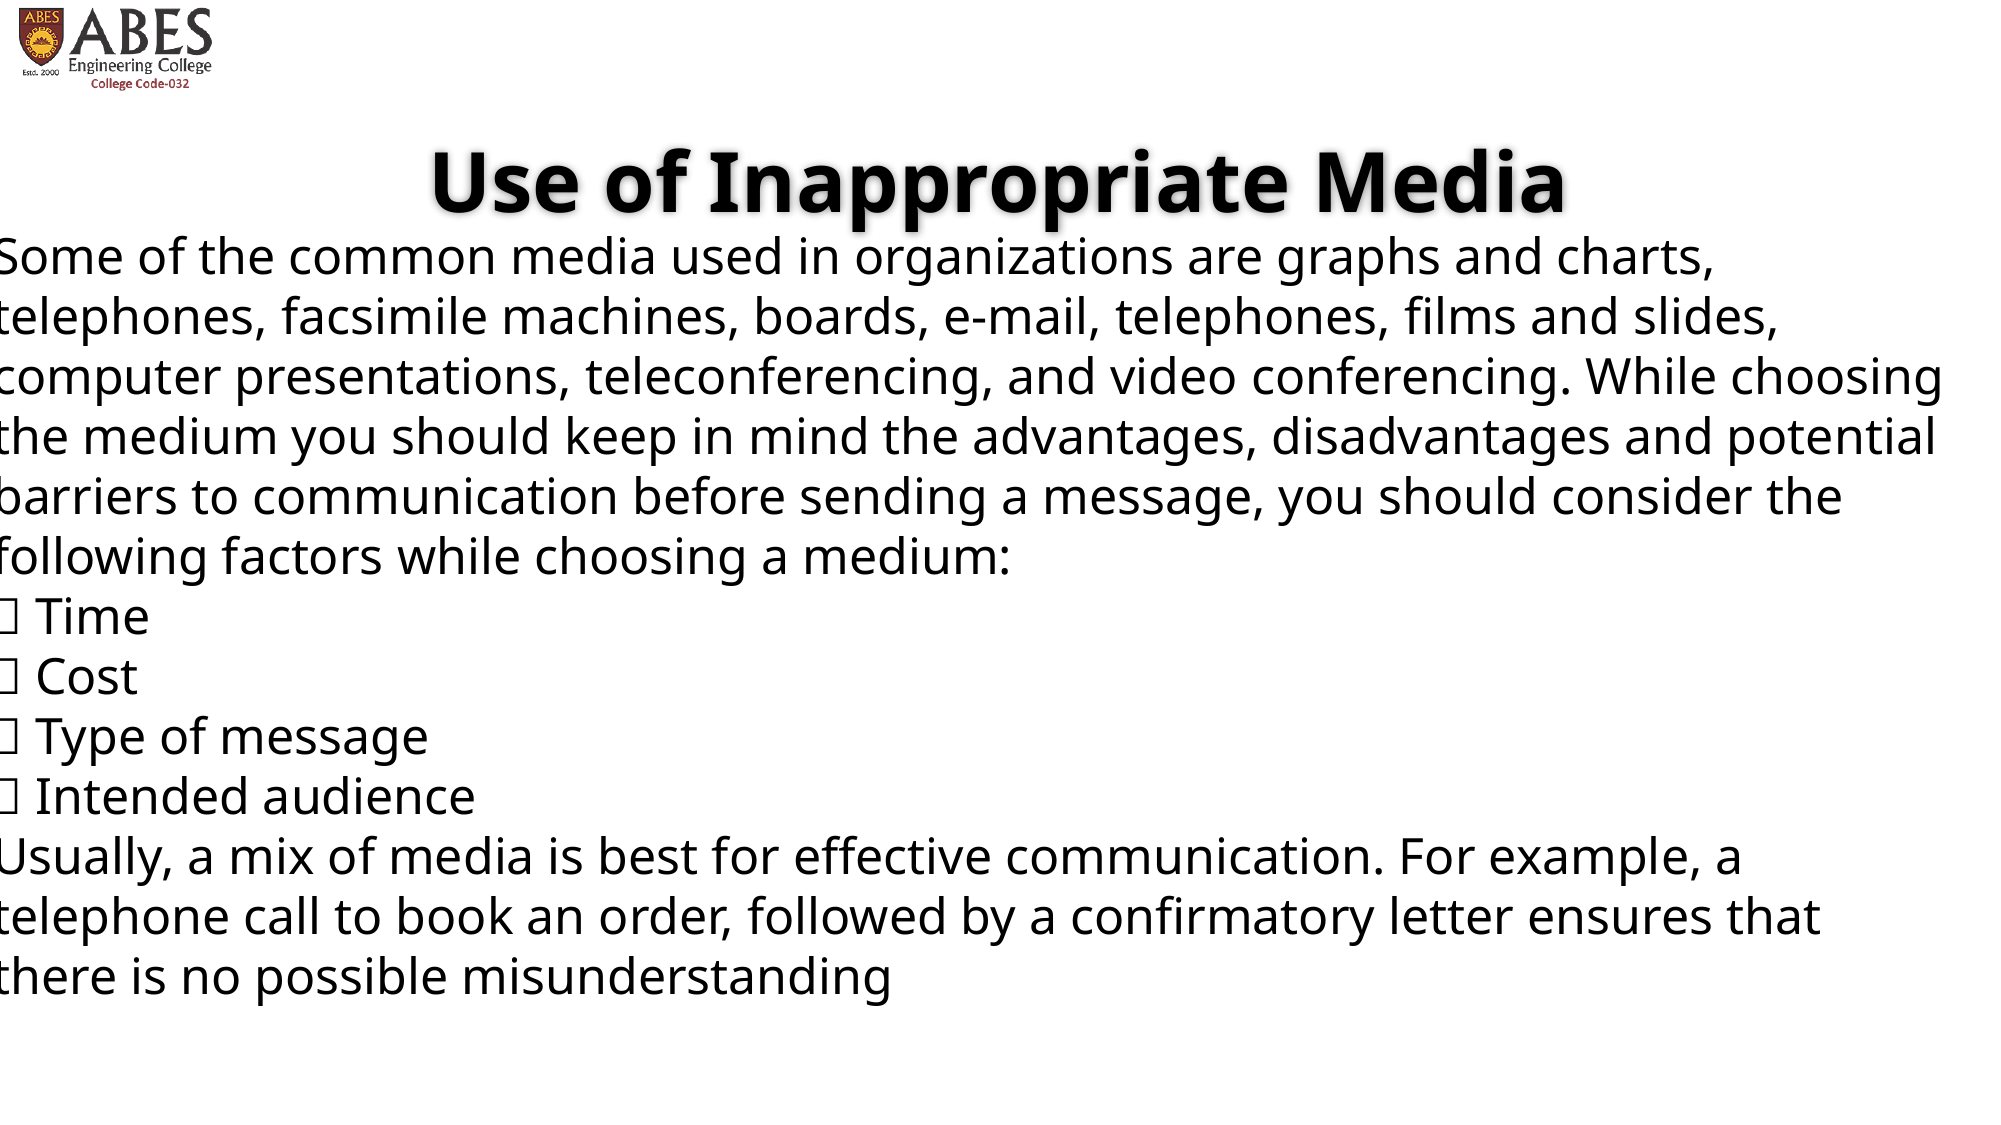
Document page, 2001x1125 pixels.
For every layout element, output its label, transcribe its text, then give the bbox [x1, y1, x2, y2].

picture [0, 0, 230, 101]
title Use of Inappropriate Media [149, 99, 1849, 217]
text_box Some of the common media used in organizations are graphs and charts, telephones, facsimile machines, boards, e-mail, telephones, films and slides, computer presentations, teleconferencing, and video conferencing. While choosing the medium you should keep in mind the advantages, disadvantages and potential barriers to communication before sending a message, you should consider the following factors while choosing a medium:  Time  Cost  Type of message  Intended audience Usually, a mix of media is best for effective communication. For example, a telephone call to book an order, followed by a confirmatory letter ensures that there is no possible misunderstanding of the message [0, 217, 1961, 1012]
